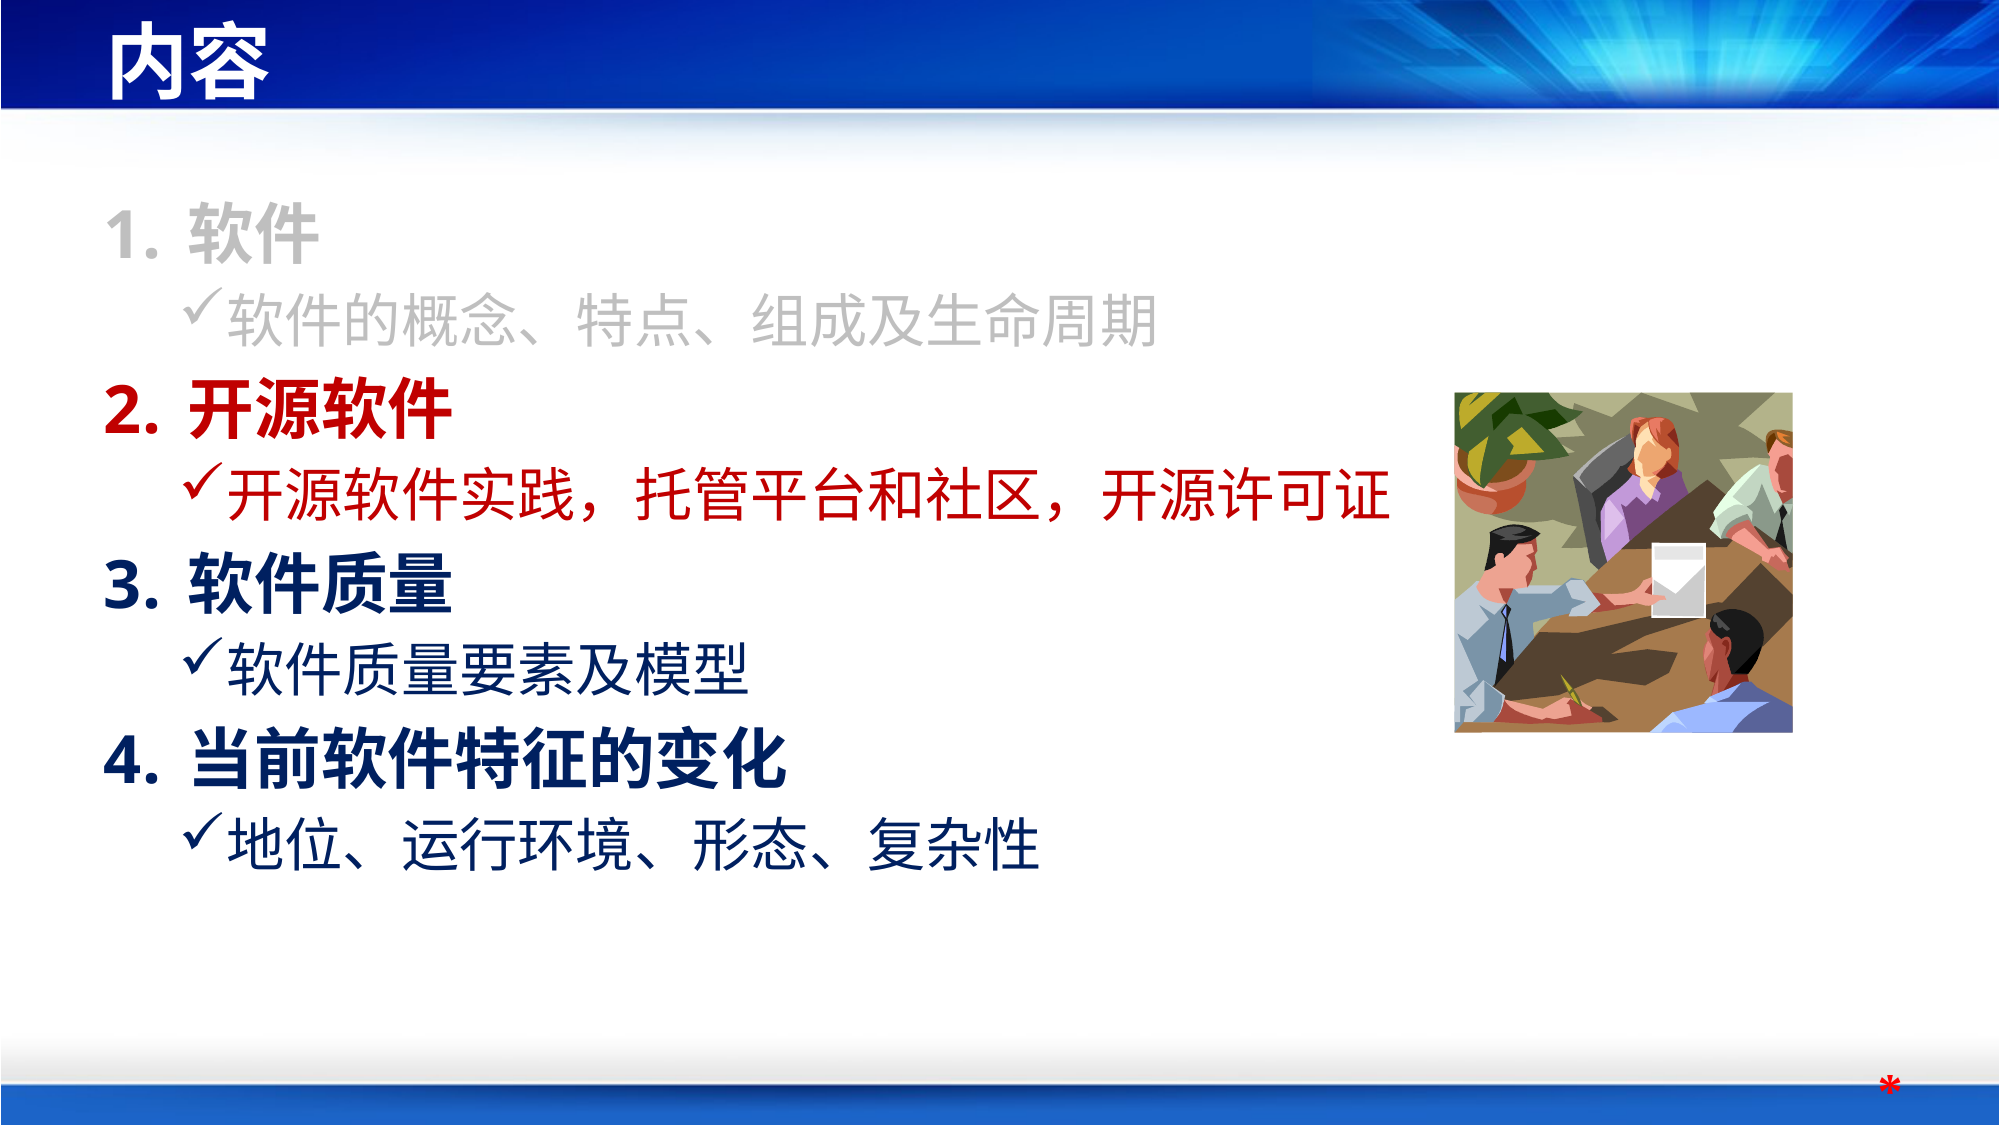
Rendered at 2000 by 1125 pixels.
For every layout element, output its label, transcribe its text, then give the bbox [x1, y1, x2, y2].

title 内容 [90, 1, 1880, 118]
slide_number * [1863, 1051, 2000, 1112]
list 软件 软件的概念、特点、组成及生命周期 开源软件 开源软件实践，托管平台和社区，开源许可证 软件质量 软件质量要素及模型 当前软件特征的变化 地位、运行环境、形态、复杂性 [88, 184, 1880, 1012]
picture [1, 0, 1999, 1125]
